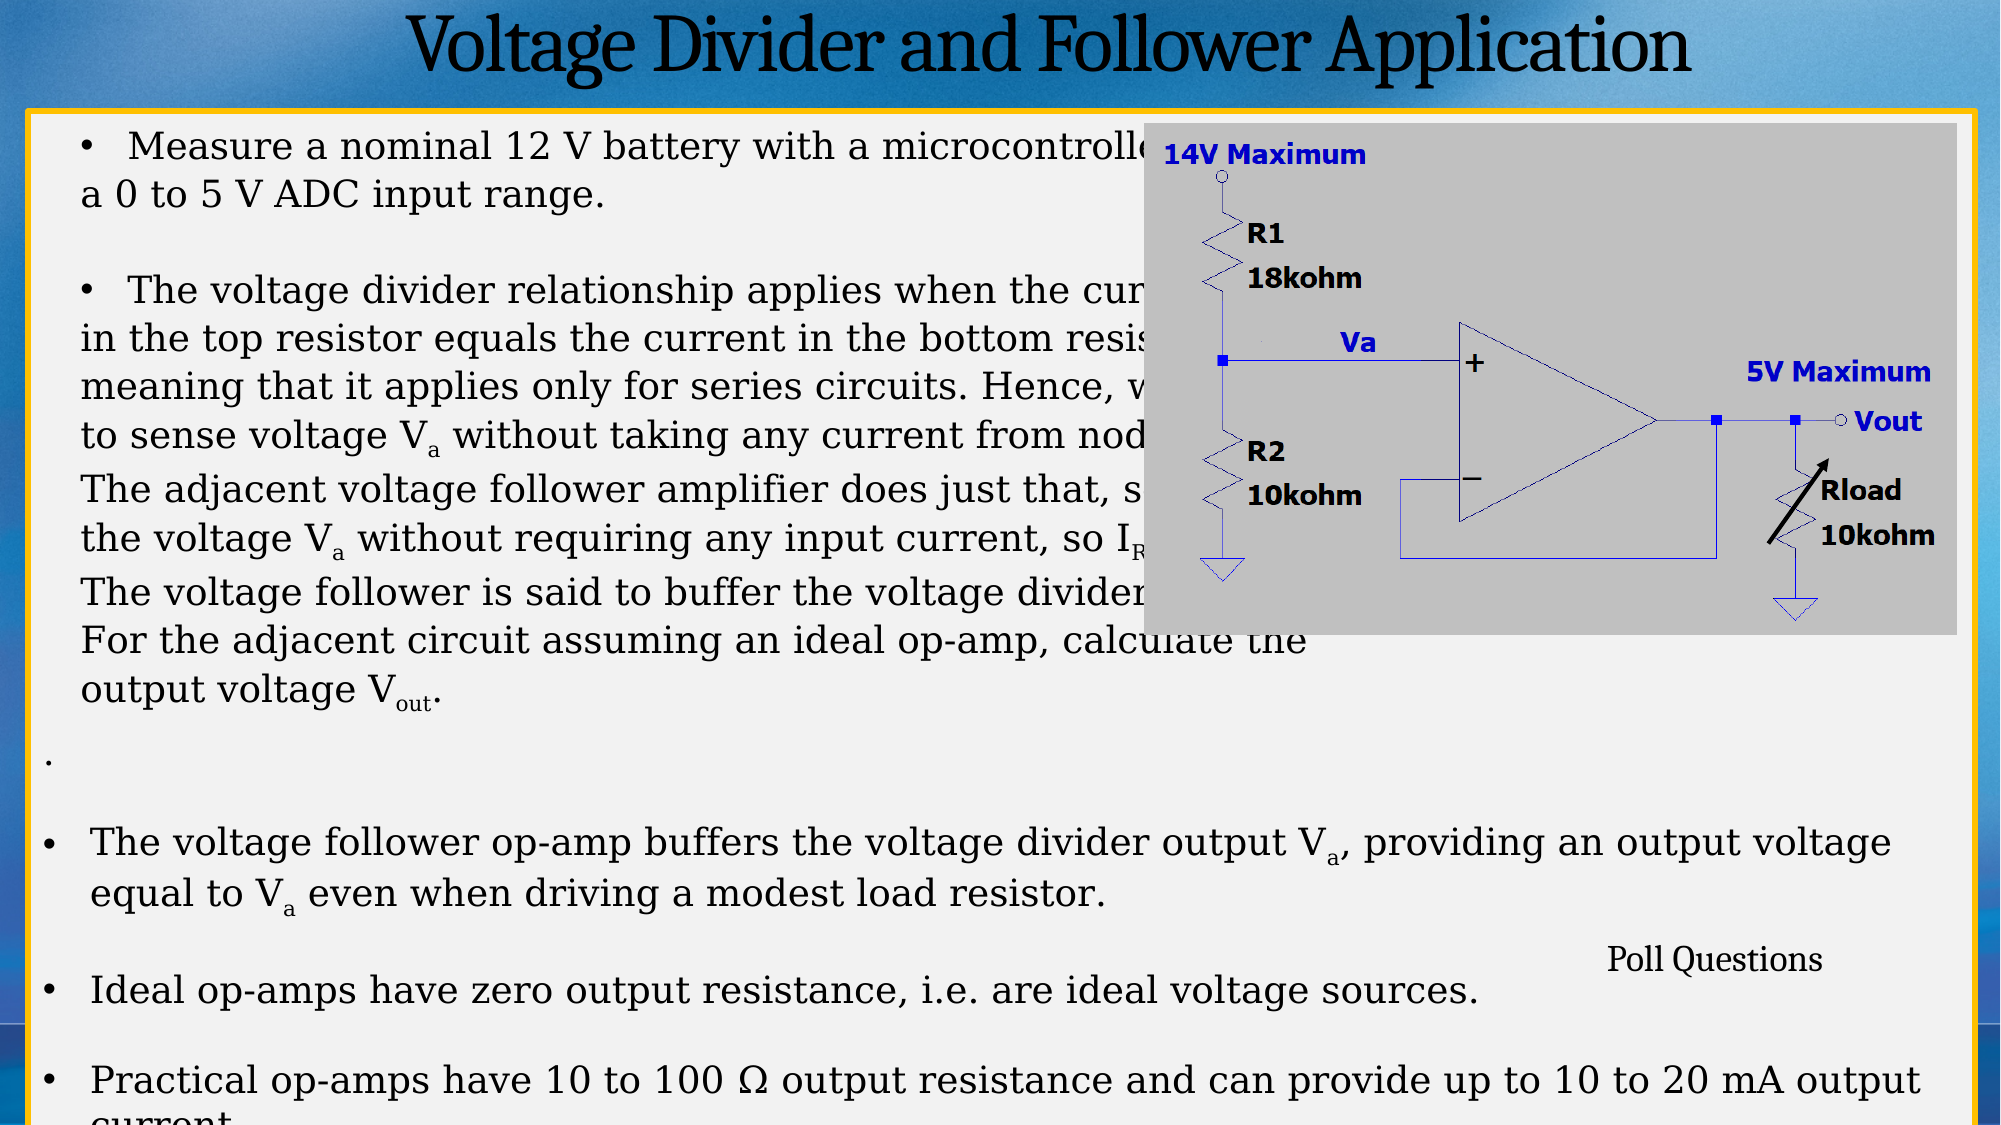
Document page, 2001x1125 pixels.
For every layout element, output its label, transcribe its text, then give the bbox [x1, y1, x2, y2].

picture [0, 0, 2001, 1125]
text_box Poll Questions [1592, 926, 1839, 987]
title Voltage Divider and Follower Application [363, 0, 1737, 88]
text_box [1144, 123, 1957, 635]
